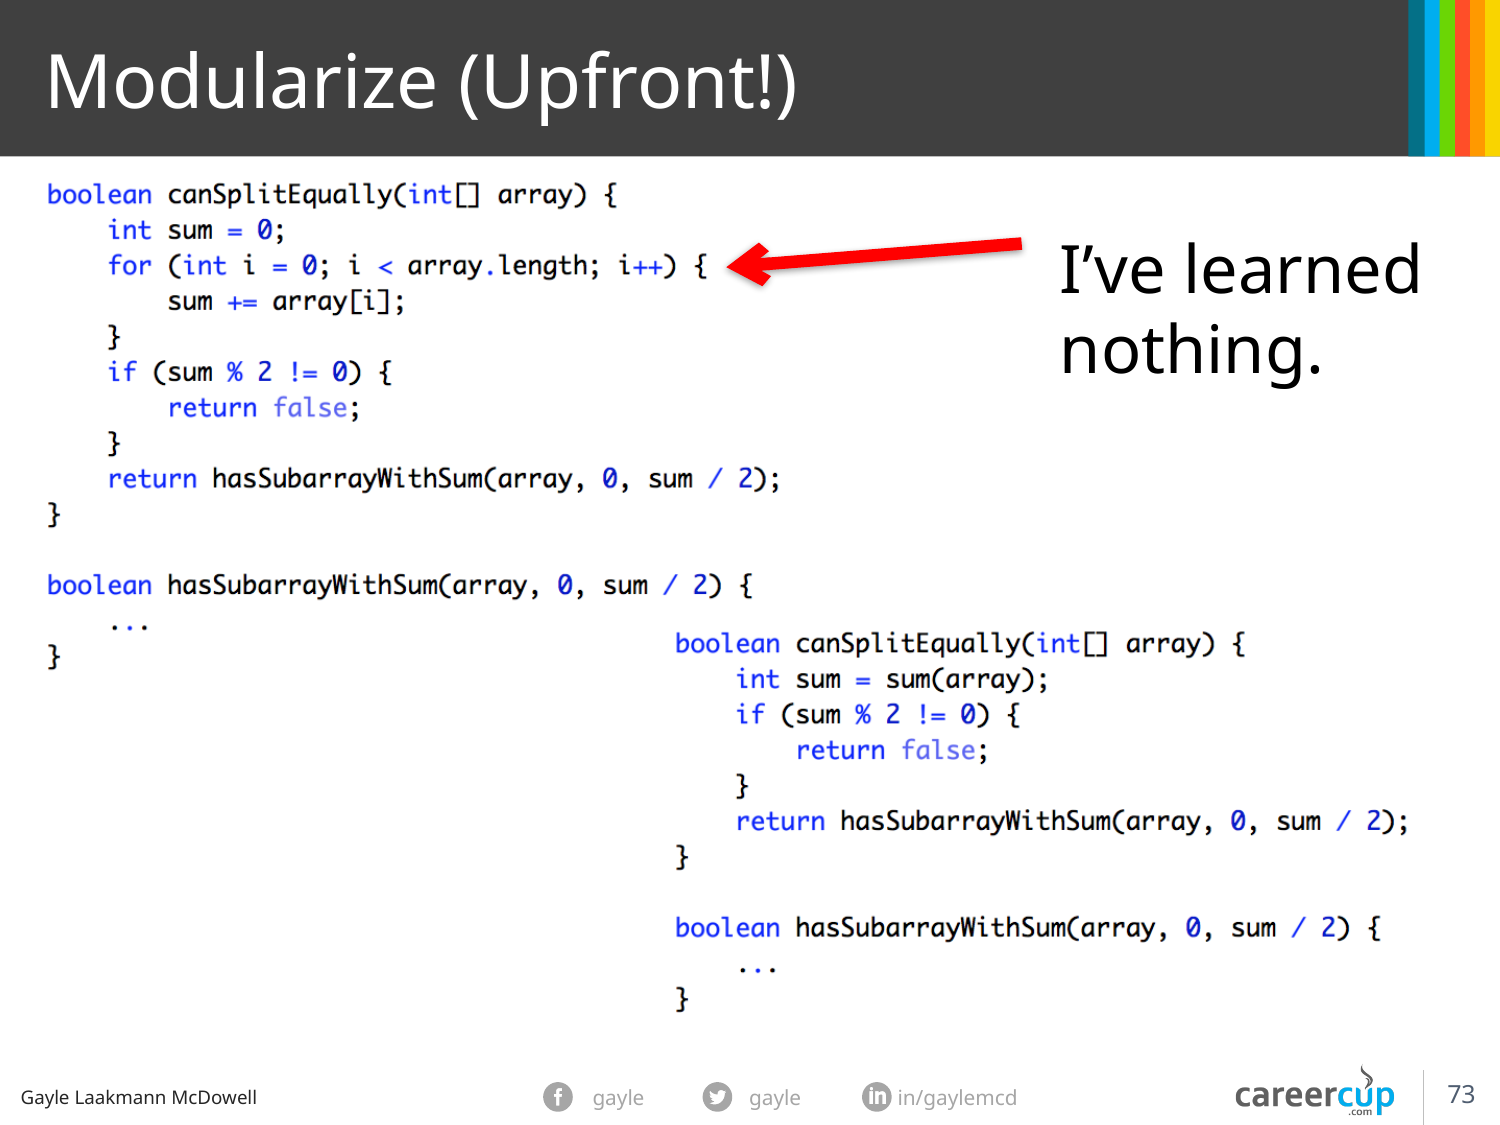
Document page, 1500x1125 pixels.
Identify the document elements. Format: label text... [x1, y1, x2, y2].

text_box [726, 243, 1022, 268]
picture [40, 172, 1420, 1039]
list Modularize (Upfront!) [29, 30, 1388, 126]
picture [1234, 1062, 1396, 1117]
text_box I’ve learned nothing. [1045, 219, 1459, 395]
